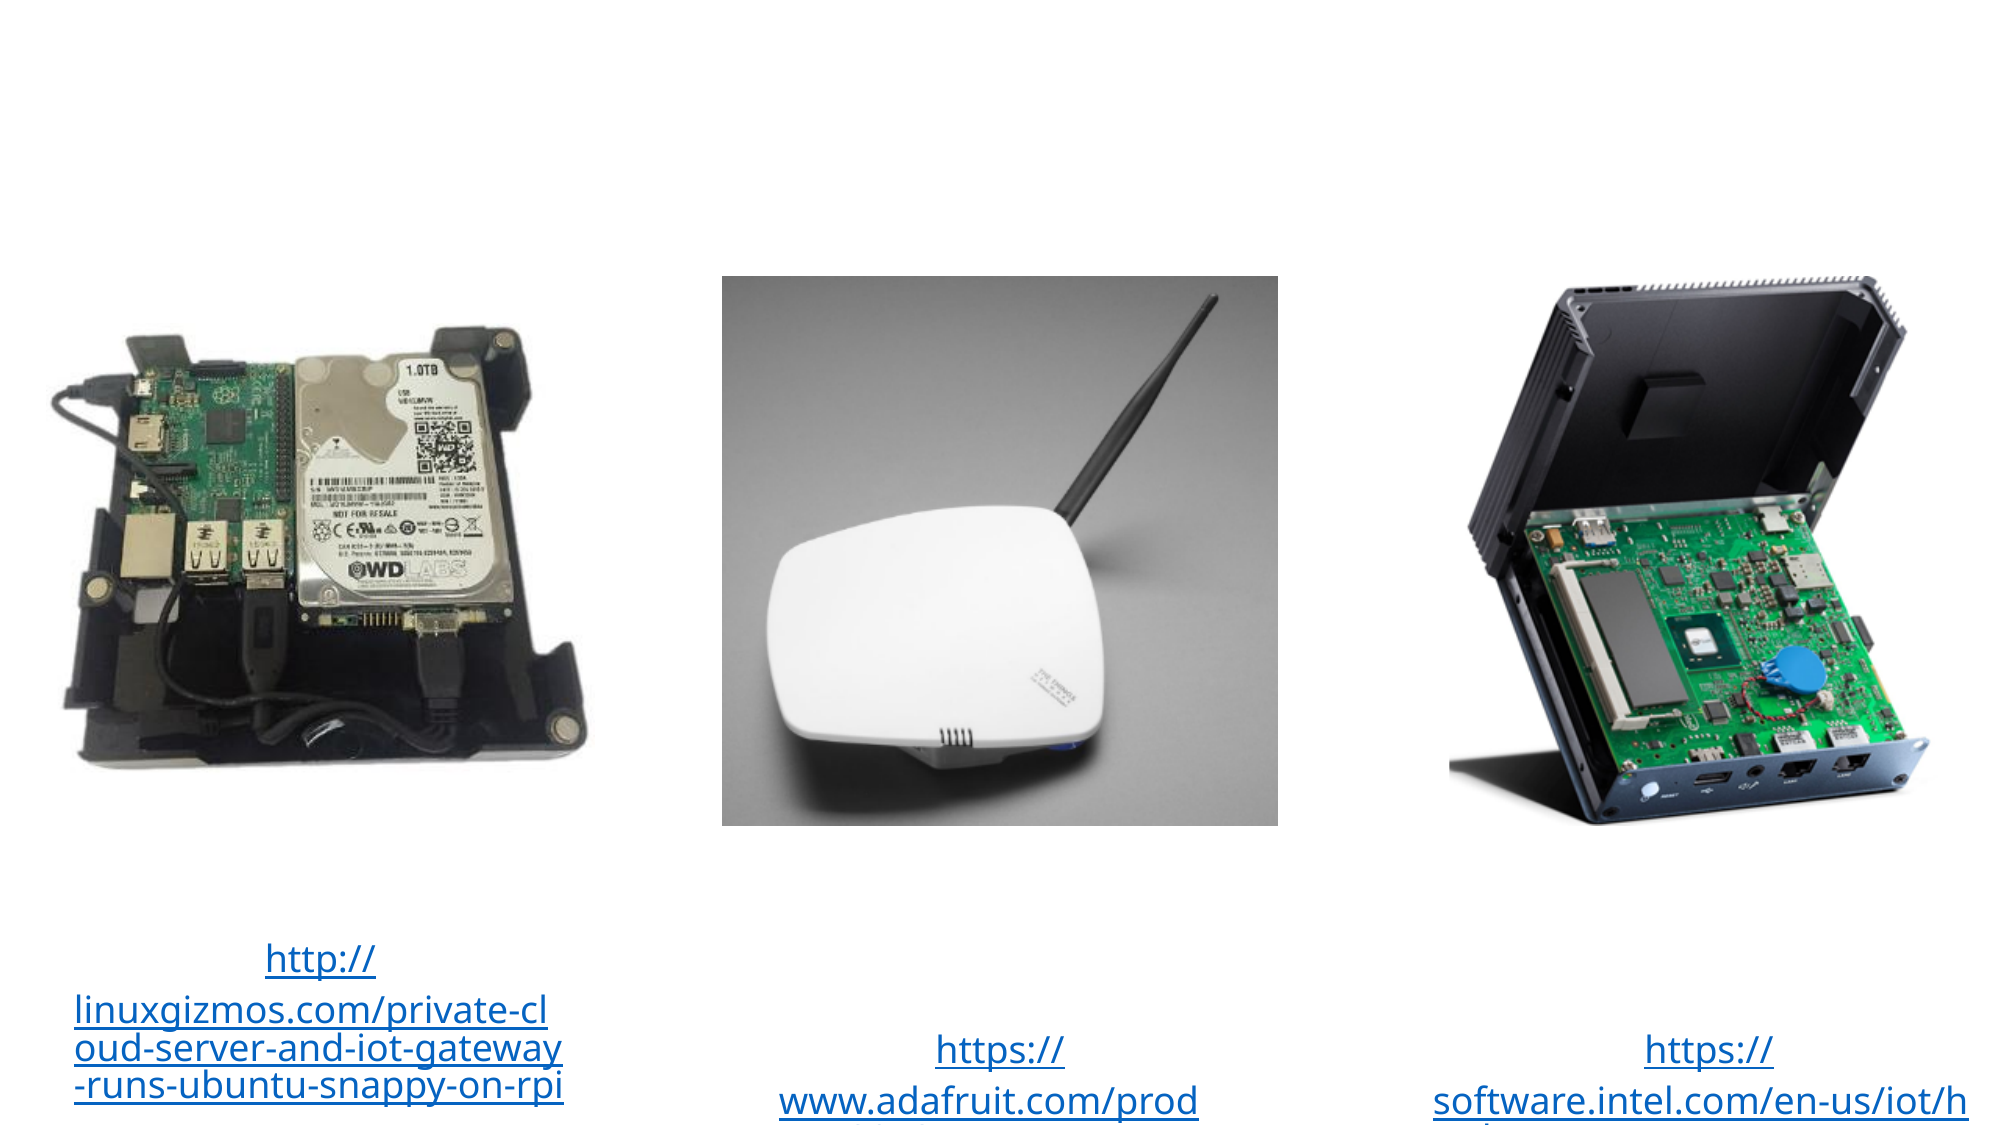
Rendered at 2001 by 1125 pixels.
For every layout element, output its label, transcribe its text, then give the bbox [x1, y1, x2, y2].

text_box https://www.adafruit.com/product/3943 [764, 1018, 1236, 1125]
text_box http://linuxgizmos.com/private-cloud-server-and-iot-gateway-runs-ubuntu-snappy-on-rpi [59, 928, 582, 1045]
picture [722, 276, 1278, 827]
text_box https://software.intel.com/en-us/iot/hardware/gateways [1418, 1018, 2000, 1125]
picture [46, 323, 595, 779]
picture [1449, 276, 1944, 827]
